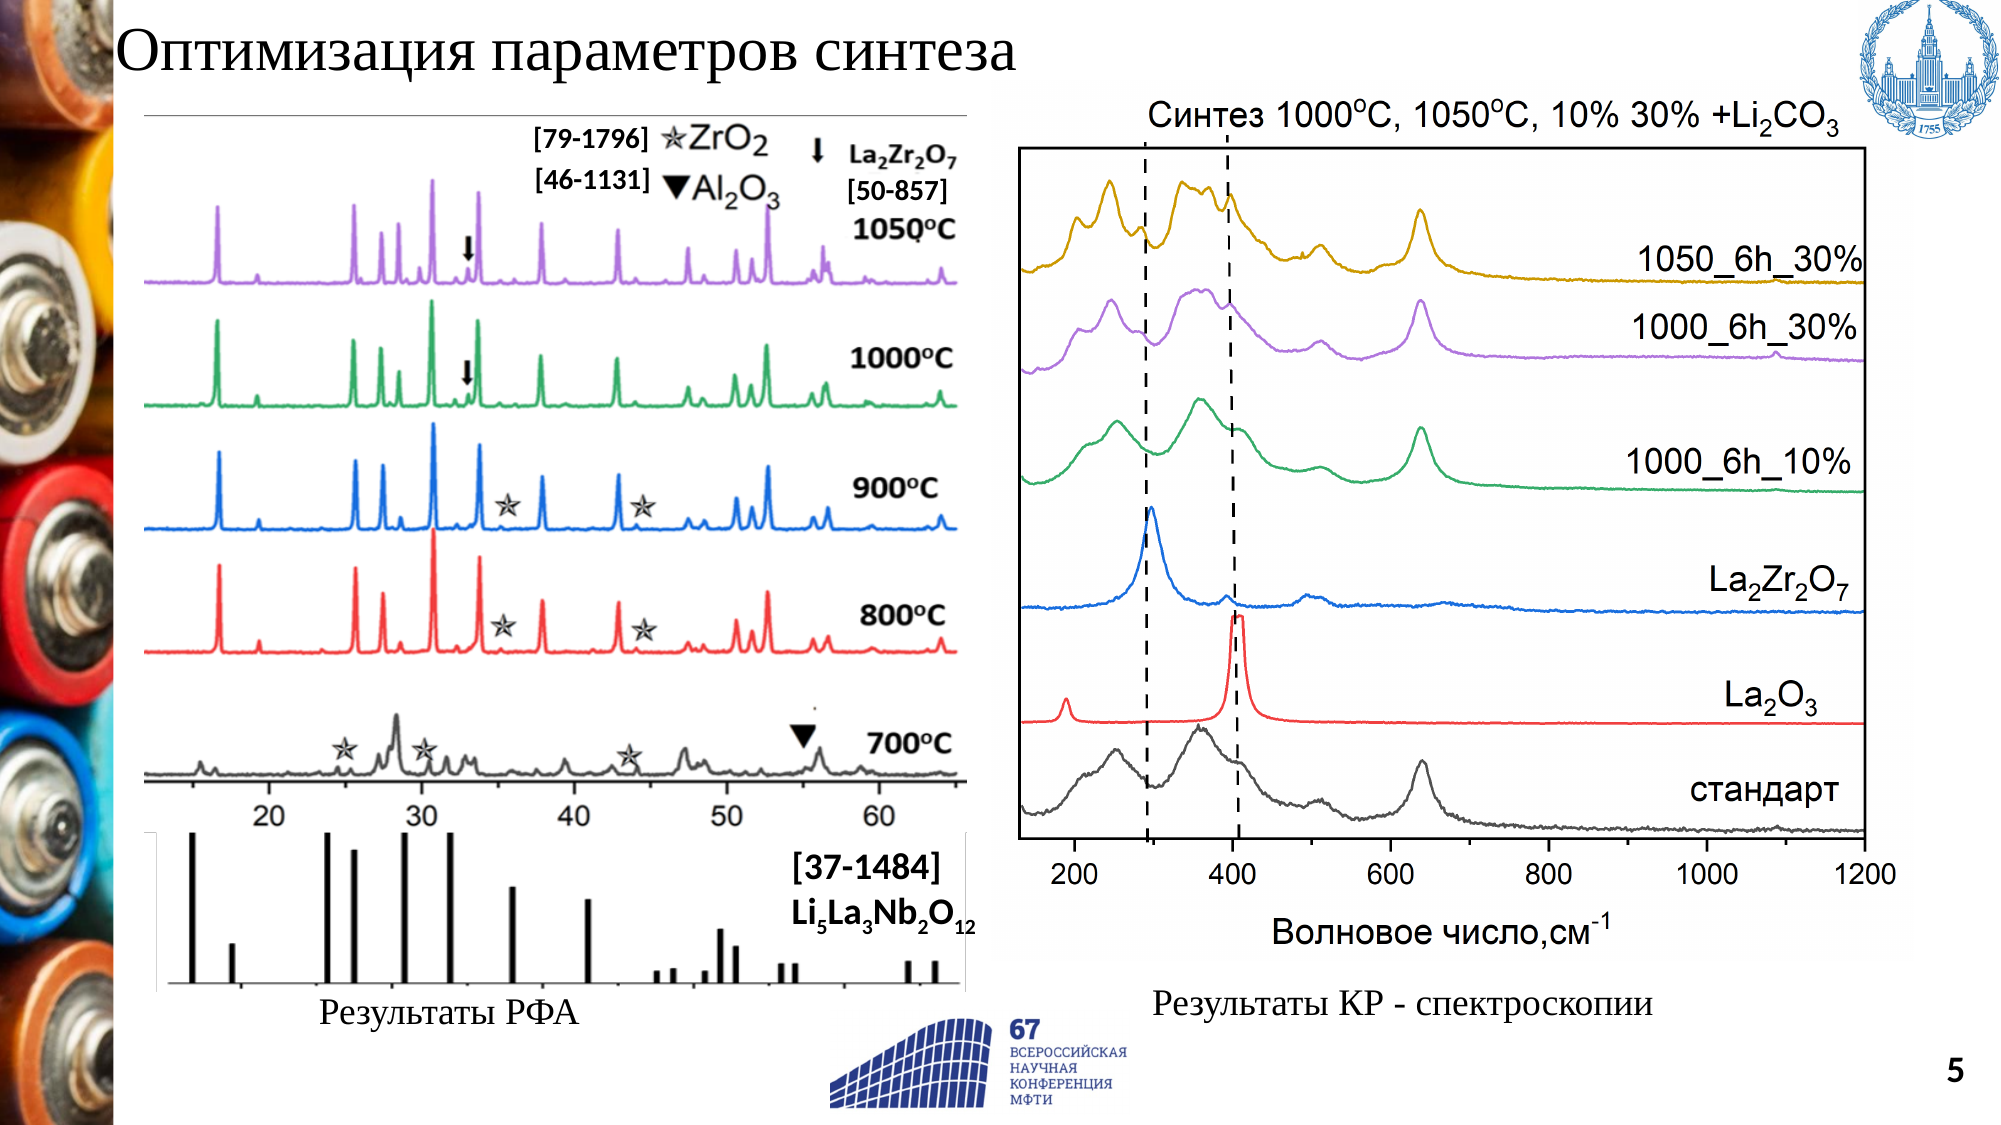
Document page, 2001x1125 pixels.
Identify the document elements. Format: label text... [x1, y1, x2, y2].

slide_number 5 [1530, 1037, 1981, 1098]
picture [0, 0, 968, 1125]
text_box Результаты РФА [304, 992, 595, 1040]
title Оптимизация параметров синтеза [114, 0, 1858, 113]
text_box Результаты КР - спектроскопии [1137, 970, 1670, 1031]
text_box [144, 111, 1016, 992]
picture [829, 1009, 1130, 1115]
picture [991, 0, 2000, 961]
